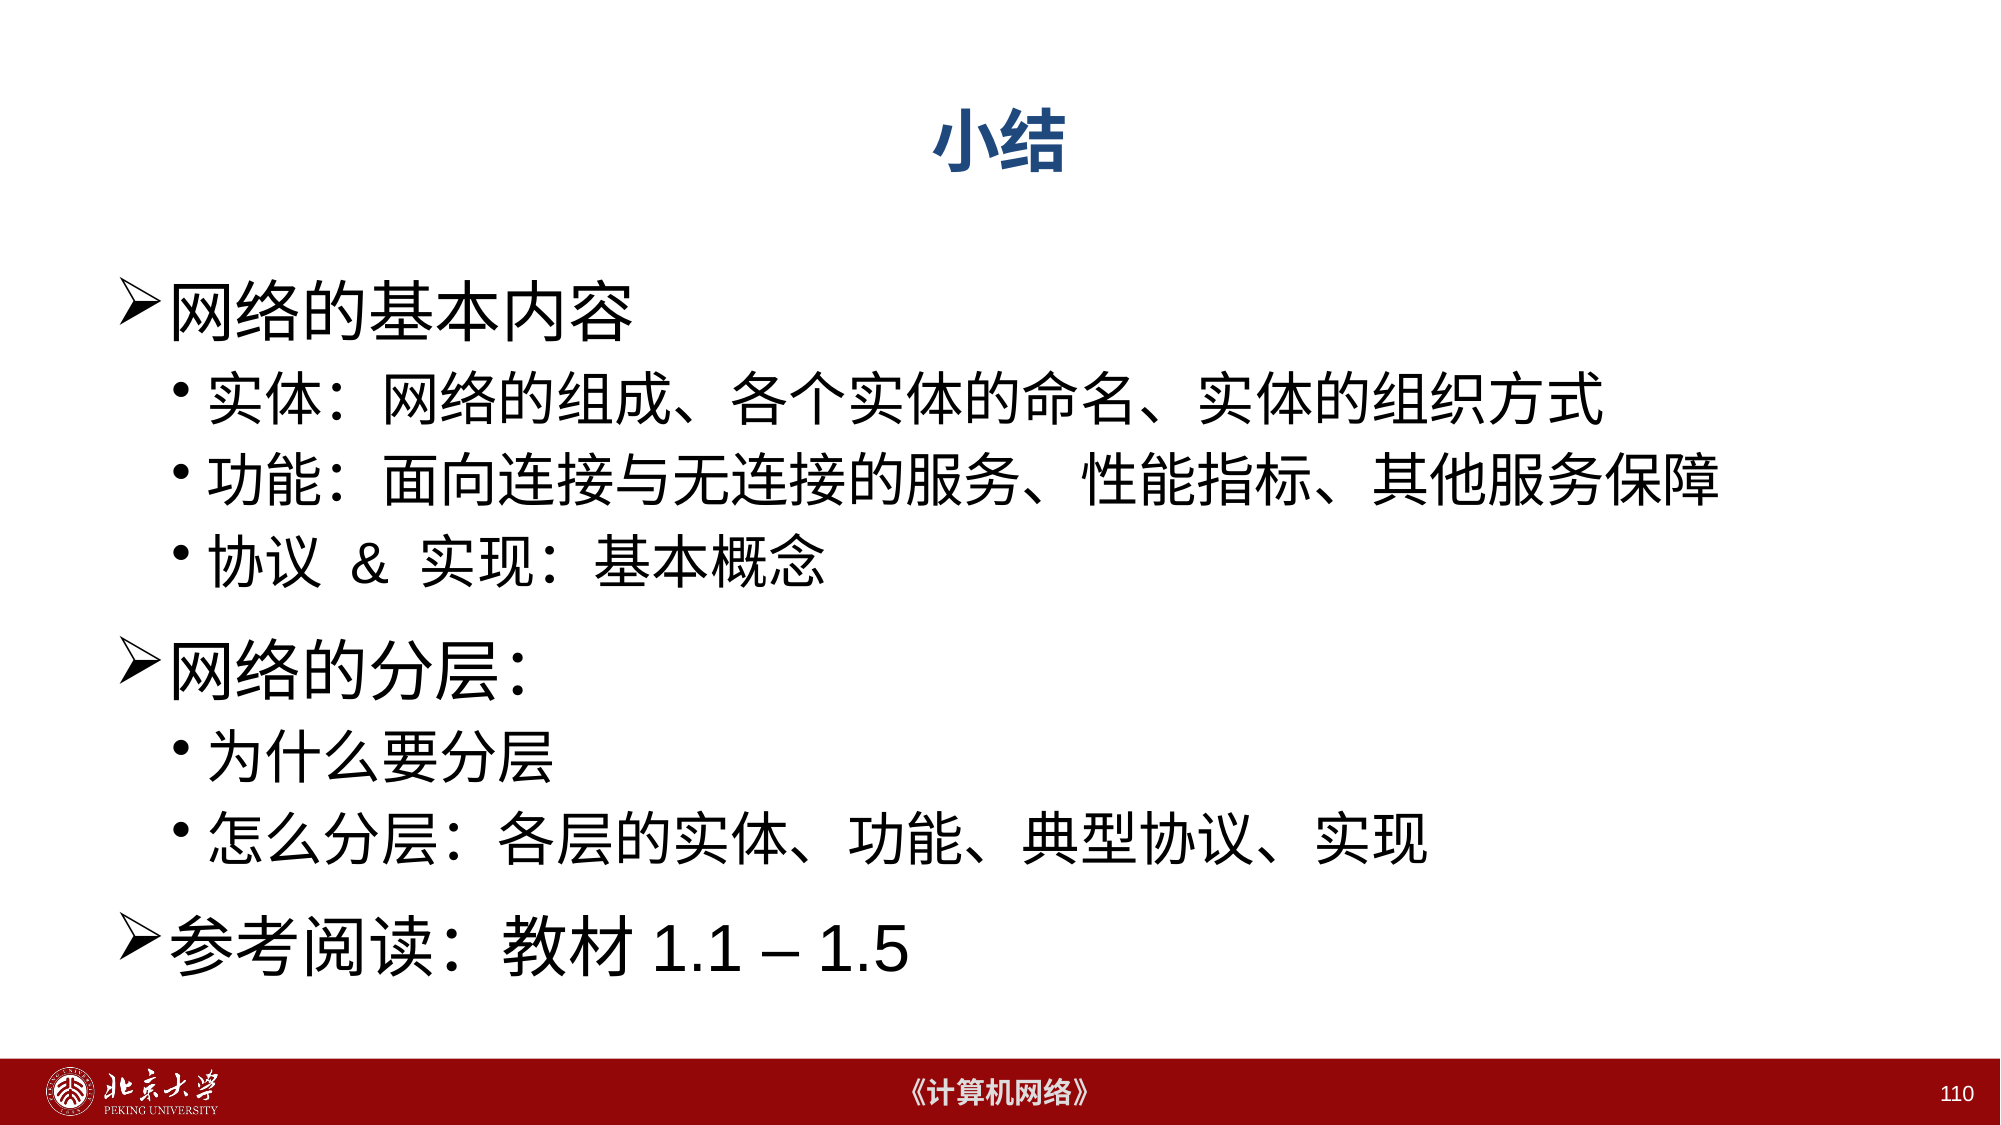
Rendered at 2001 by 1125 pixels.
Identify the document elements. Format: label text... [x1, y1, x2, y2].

slide_number 110 [1522, 1072, 1990, 1125]
list 网络的基本内容 实体：网络的组成、各个实体的命名、实体的组织方式 功能：面向连接与无连接的服务、性能指标、其他服务保障 协议 & 实现：基本概念 网络的分层： 为什么要分层 怎么分层：各层的实体、功能、典型协议、实现 参考阅读：教材1.1 – 1.5 [99, 262, 1900, 1005]
picture [46, 1067, 218, 1116]
title 小结 [99, 45, 1900, 233]
